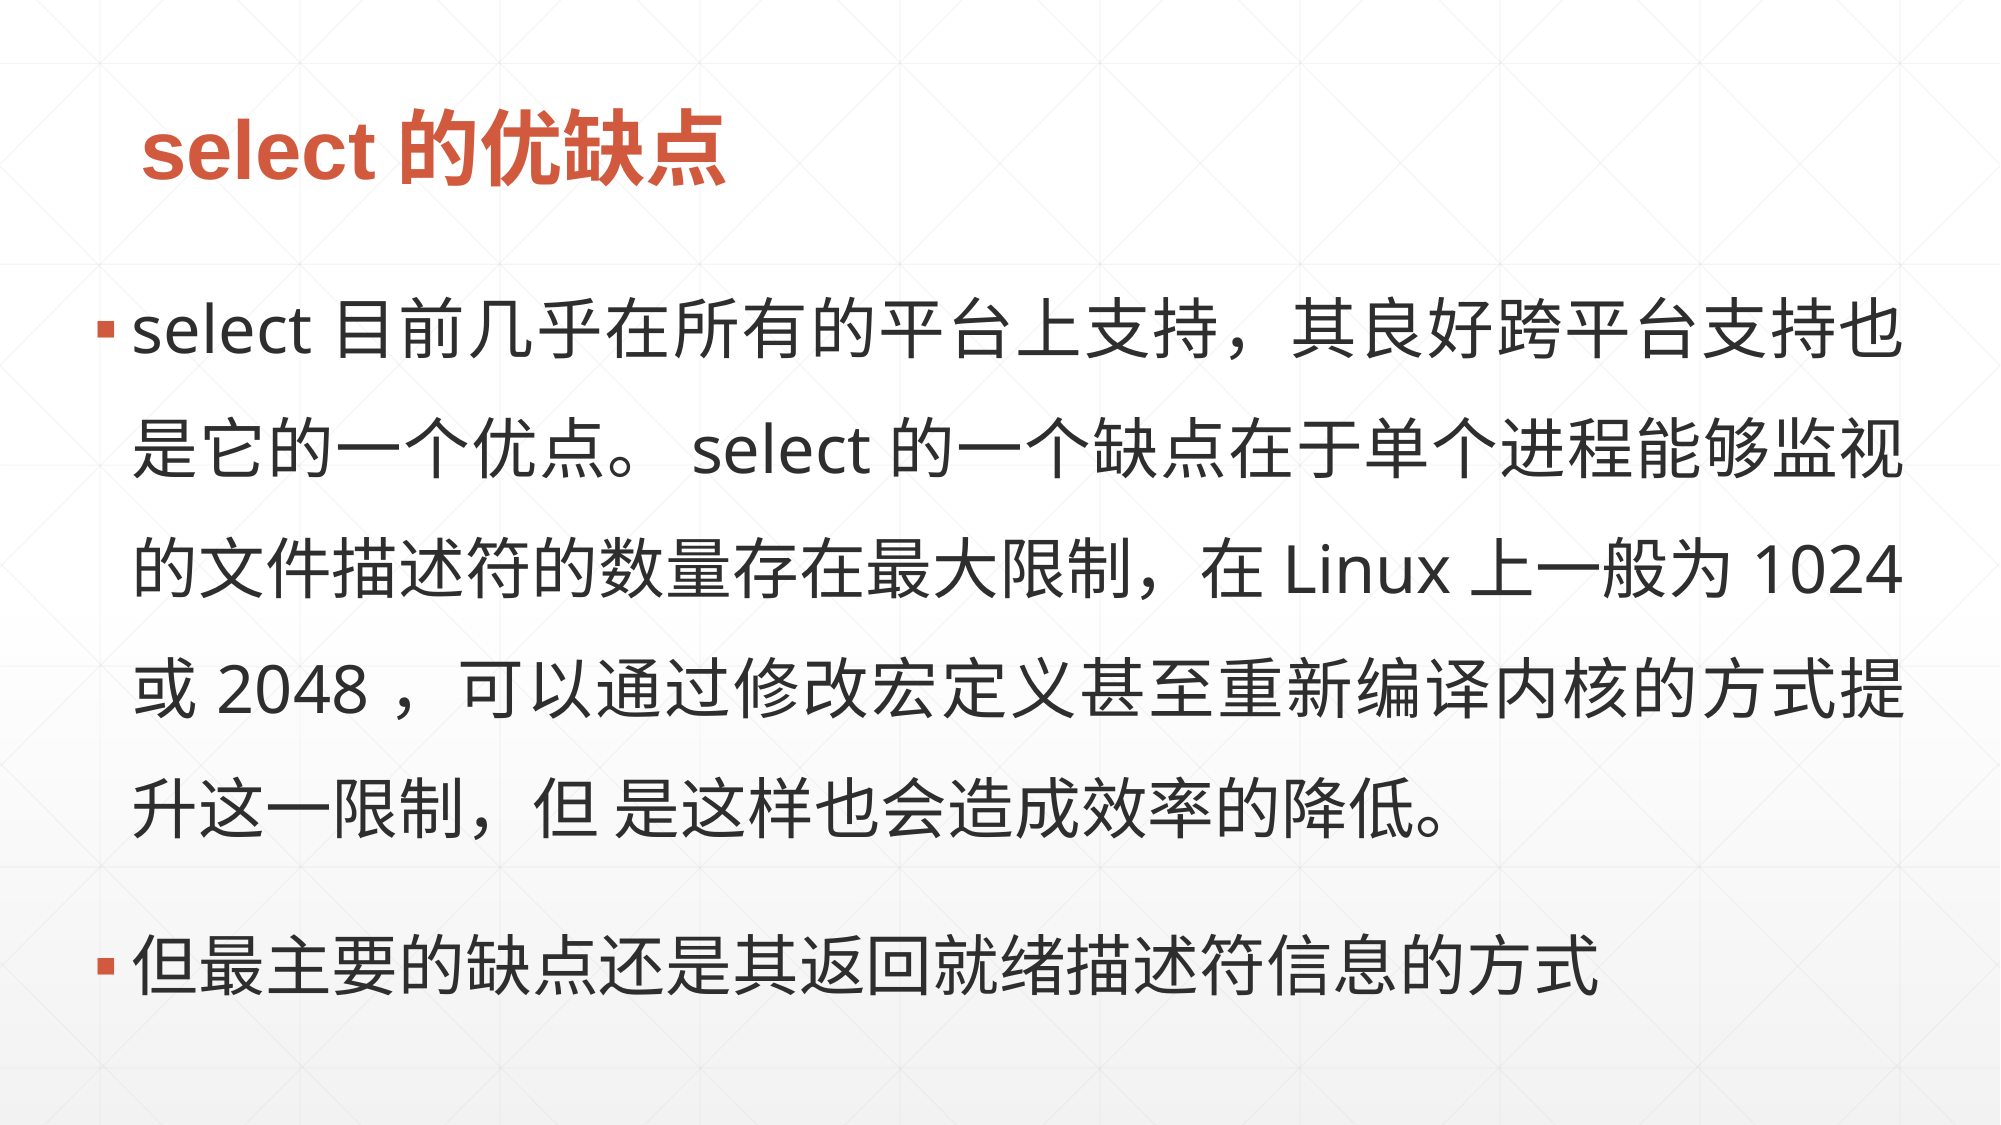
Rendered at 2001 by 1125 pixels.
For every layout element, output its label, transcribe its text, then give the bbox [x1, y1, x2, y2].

title select的优缺点 [125, 17, 1701, 206]
list select目前几乎在所有的平台上支持，其良好跨平台支持也是它的一个优点。select的一个缺点在于单个进程能够监视的文件描述符的数量存在最大限制，在Linux上一般为1024或2048，可以通过修改宏定义甚至重新编译内核的方式提升这一限制，但 是这样也会造成效率的降低。 但最主要的缺点还是其返回就绪描述符信息的方式 [79, 239, 1921, 1038]
